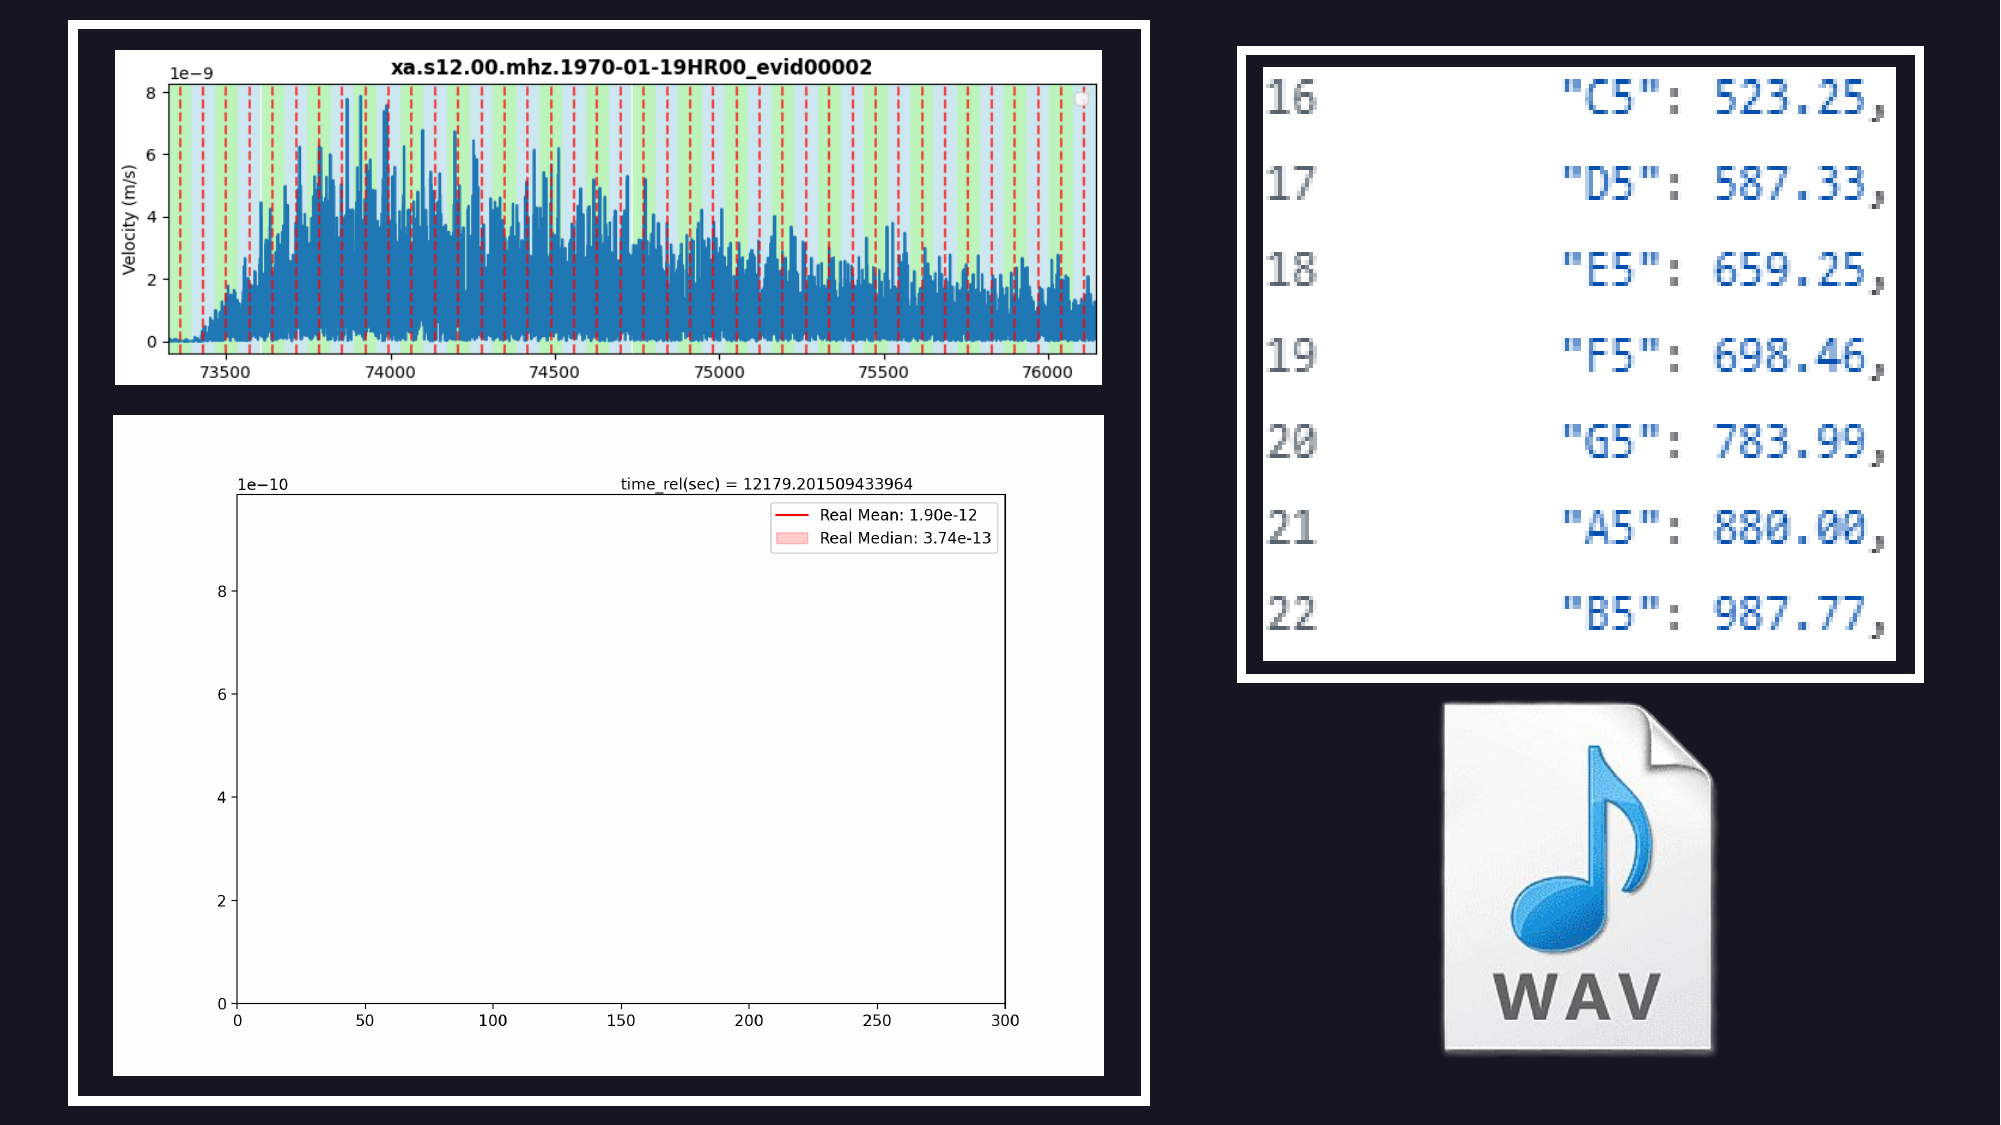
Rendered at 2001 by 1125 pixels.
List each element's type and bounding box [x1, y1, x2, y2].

text_box [72, 24, 1146, 1102]
picture [1306, 679, 1852, 1079]
text_box [1241, 50, 1920, 679]
text_box [0, 0, 2000, 1125]
